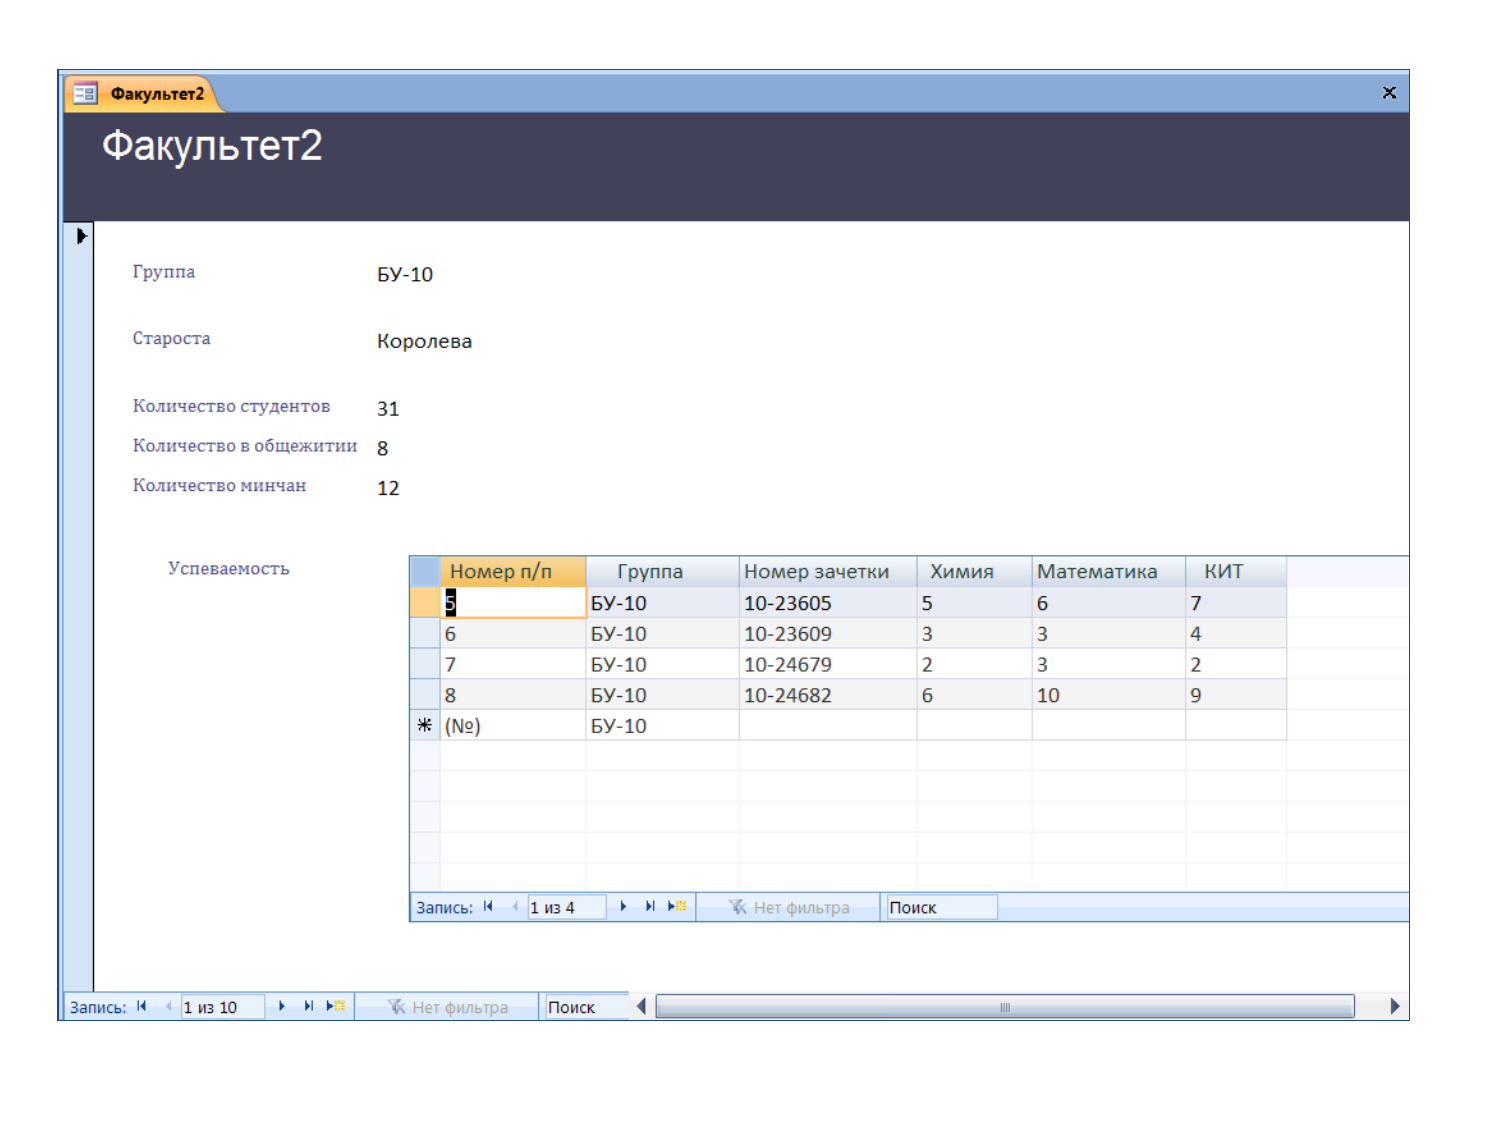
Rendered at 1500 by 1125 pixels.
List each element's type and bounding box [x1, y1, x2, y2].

picture [58, 70, 1410, 1020]
